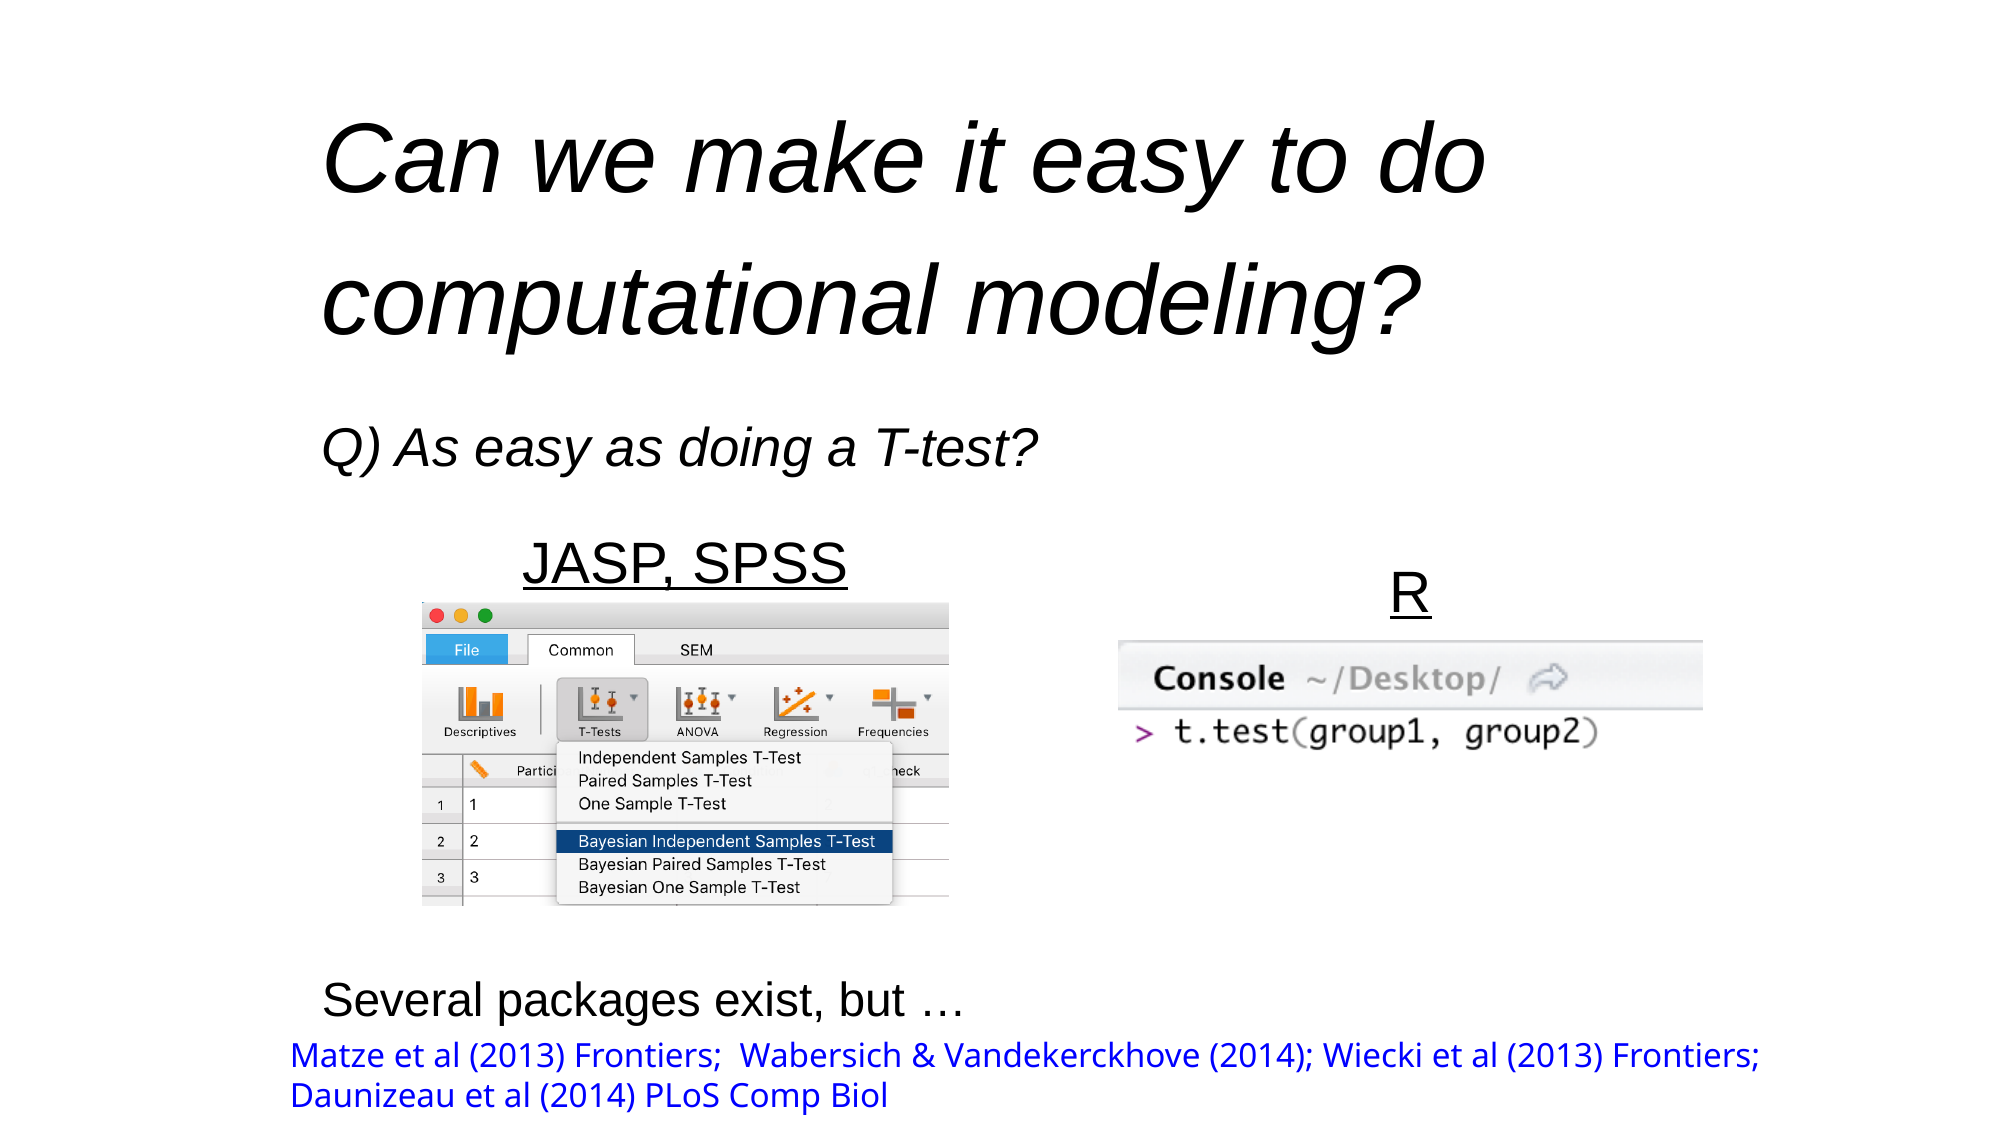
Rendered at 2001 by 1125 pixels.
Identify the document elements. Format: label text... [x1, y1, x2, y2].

text_box Matze et al (2013) Frontiers; Wabersich & Vandekerckhove (2014); Wiecki et al (2013) Frontiers; Daunizeau et al (2014) PLoS Comp Biol [275, 1027, 1787, 1122]
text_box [422, 518, 950, 906]
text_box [1118, 546, 1703, 823]
list Can we make it easy to do computational modeling? Q) As easy as doing a T-test? Several packages exist, but … [306, 61, 1732, 1027]
